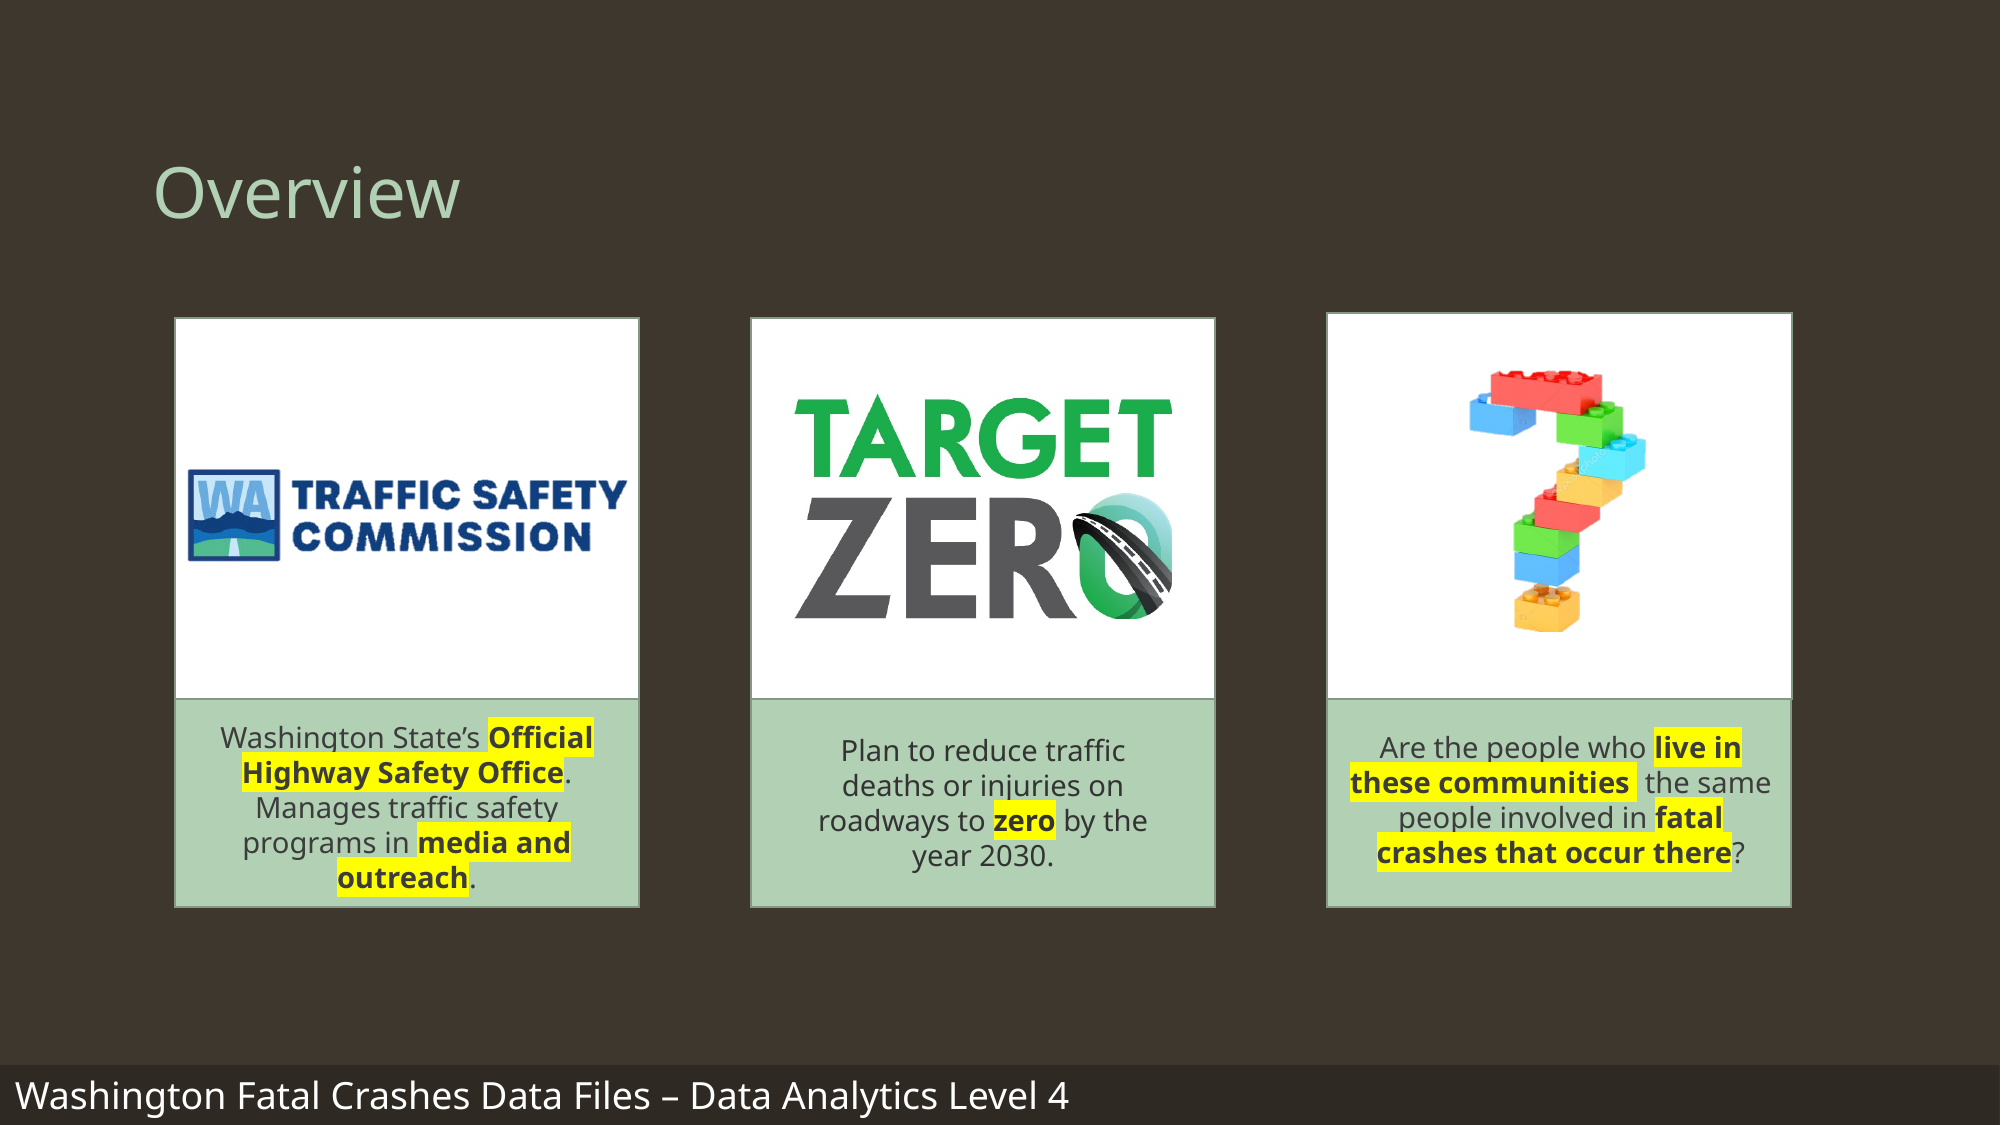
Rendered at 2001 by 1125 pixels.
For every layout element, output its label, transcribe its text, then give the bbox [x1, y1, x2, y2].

text_box Washington State’s Official Highway Safety Office. Manages traffic safety programs in media and outreach. [174, 711, 640, 902]
text_box [750, 317, 1216, 698]
text_box [174, 698, 640, 711]
text_box Washington Fatal Crashes Data Files – Data Analytics Level 4 [0, 1064, 2000, 1125]
picture [1323, 340, 1789, 650]
text_box [174, 317, 640, 393]
text_box [1326, 312, 1793, 700]
text_box Are the people who live in these communities the same people involved in fatal crashes that occur there? [1328, 722, 1794, 877]
text_box [750, 698, 1216, 908]
text_box Plan to reduce traffic deaths or injuries on roadways to zero by the year 2030. [785, 724, 1181, 880]
picture [794, 393, 1172, 619]
text_box [174, 638, 640, 698]
text_box [174, 902, 640, 908]
picture [174, 393, 640, 638]
text_box Overview [137, 150, 1865, 297]
text_box [1326, 698, 1792, 908]
